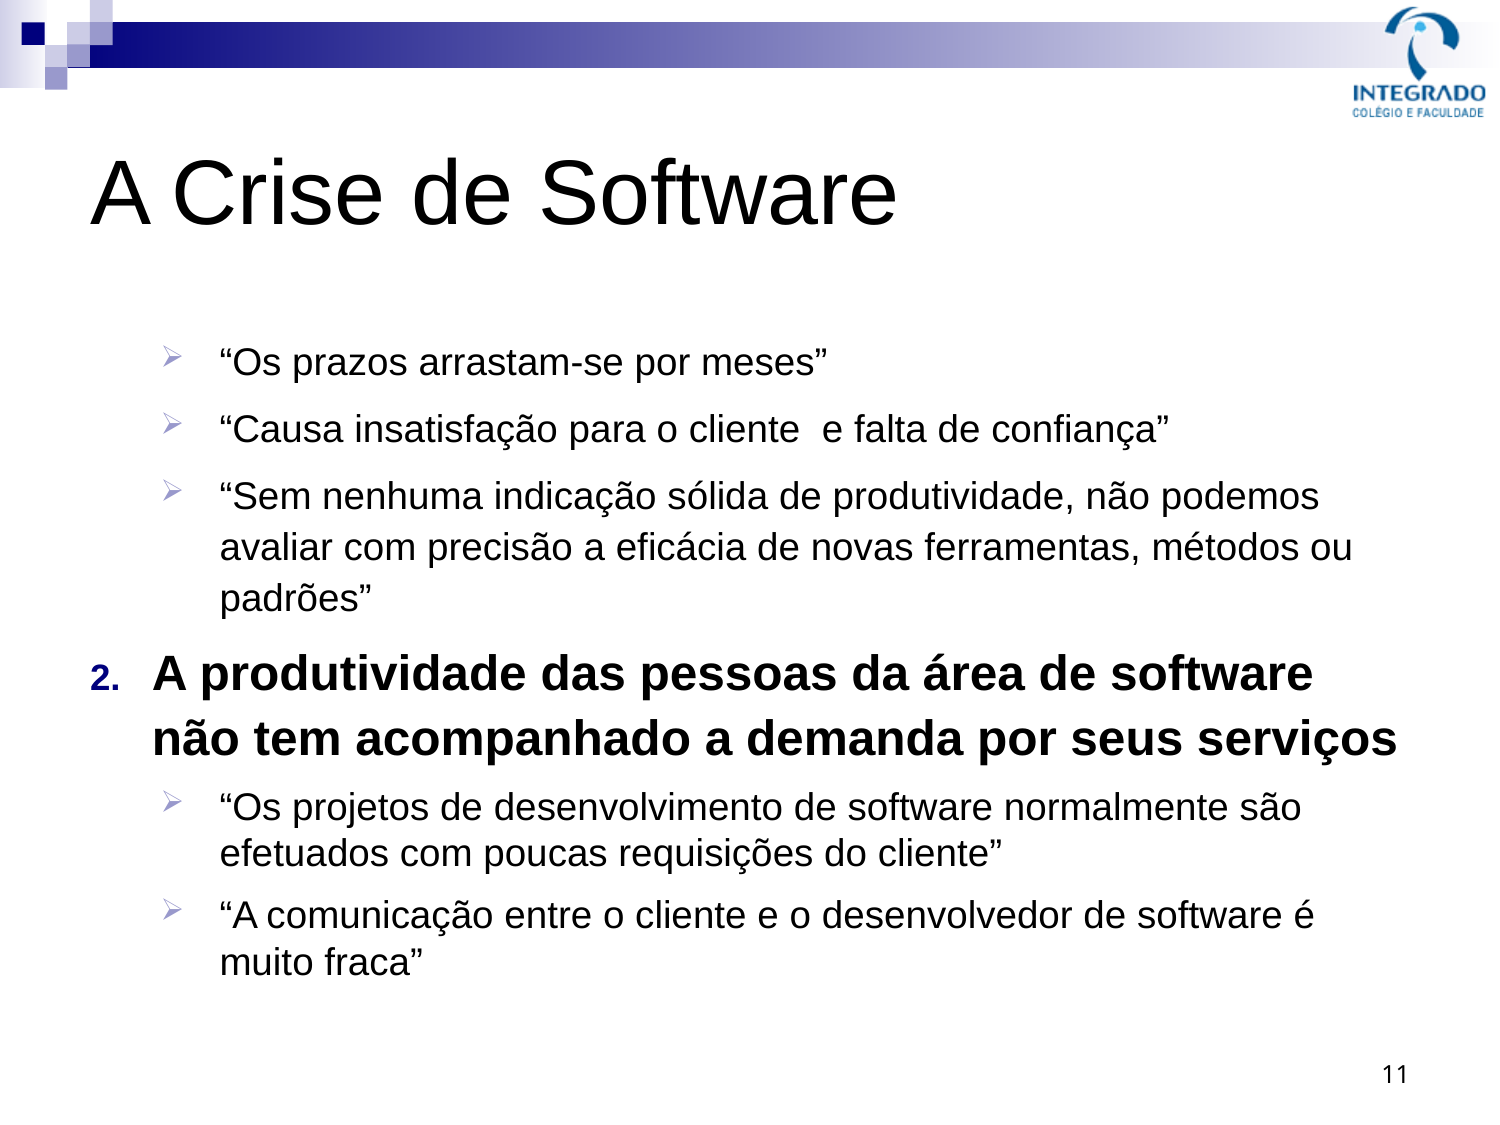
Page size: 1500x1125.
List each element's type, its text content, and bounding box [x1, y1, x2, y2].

picture [1343, 0, 1500, 127]
list “Os prazos arrastam-se por meses” “Causa insatisfação para o cliente e falta de confiança” “Sem nenhuma indicação sólida de produtividade, não podemos avaliar com precisão a eficácia de novas ferramentas, métodos ou padrões” A produtividade das pessoas da área de software não tem acompanhado a demanda por seus serviços “Os projetos de desenvolvimento de software normalmente são efetuados com poucas requisições do cliente” “A comunicação entre o cliente e o desenvolvedor de software é muito fraca” [75, 324, 1425, 1059]
slide_number 11 [1074, 1024, 1426, 1101]
title A Crise de Software [75, 75, 1425, 300]
